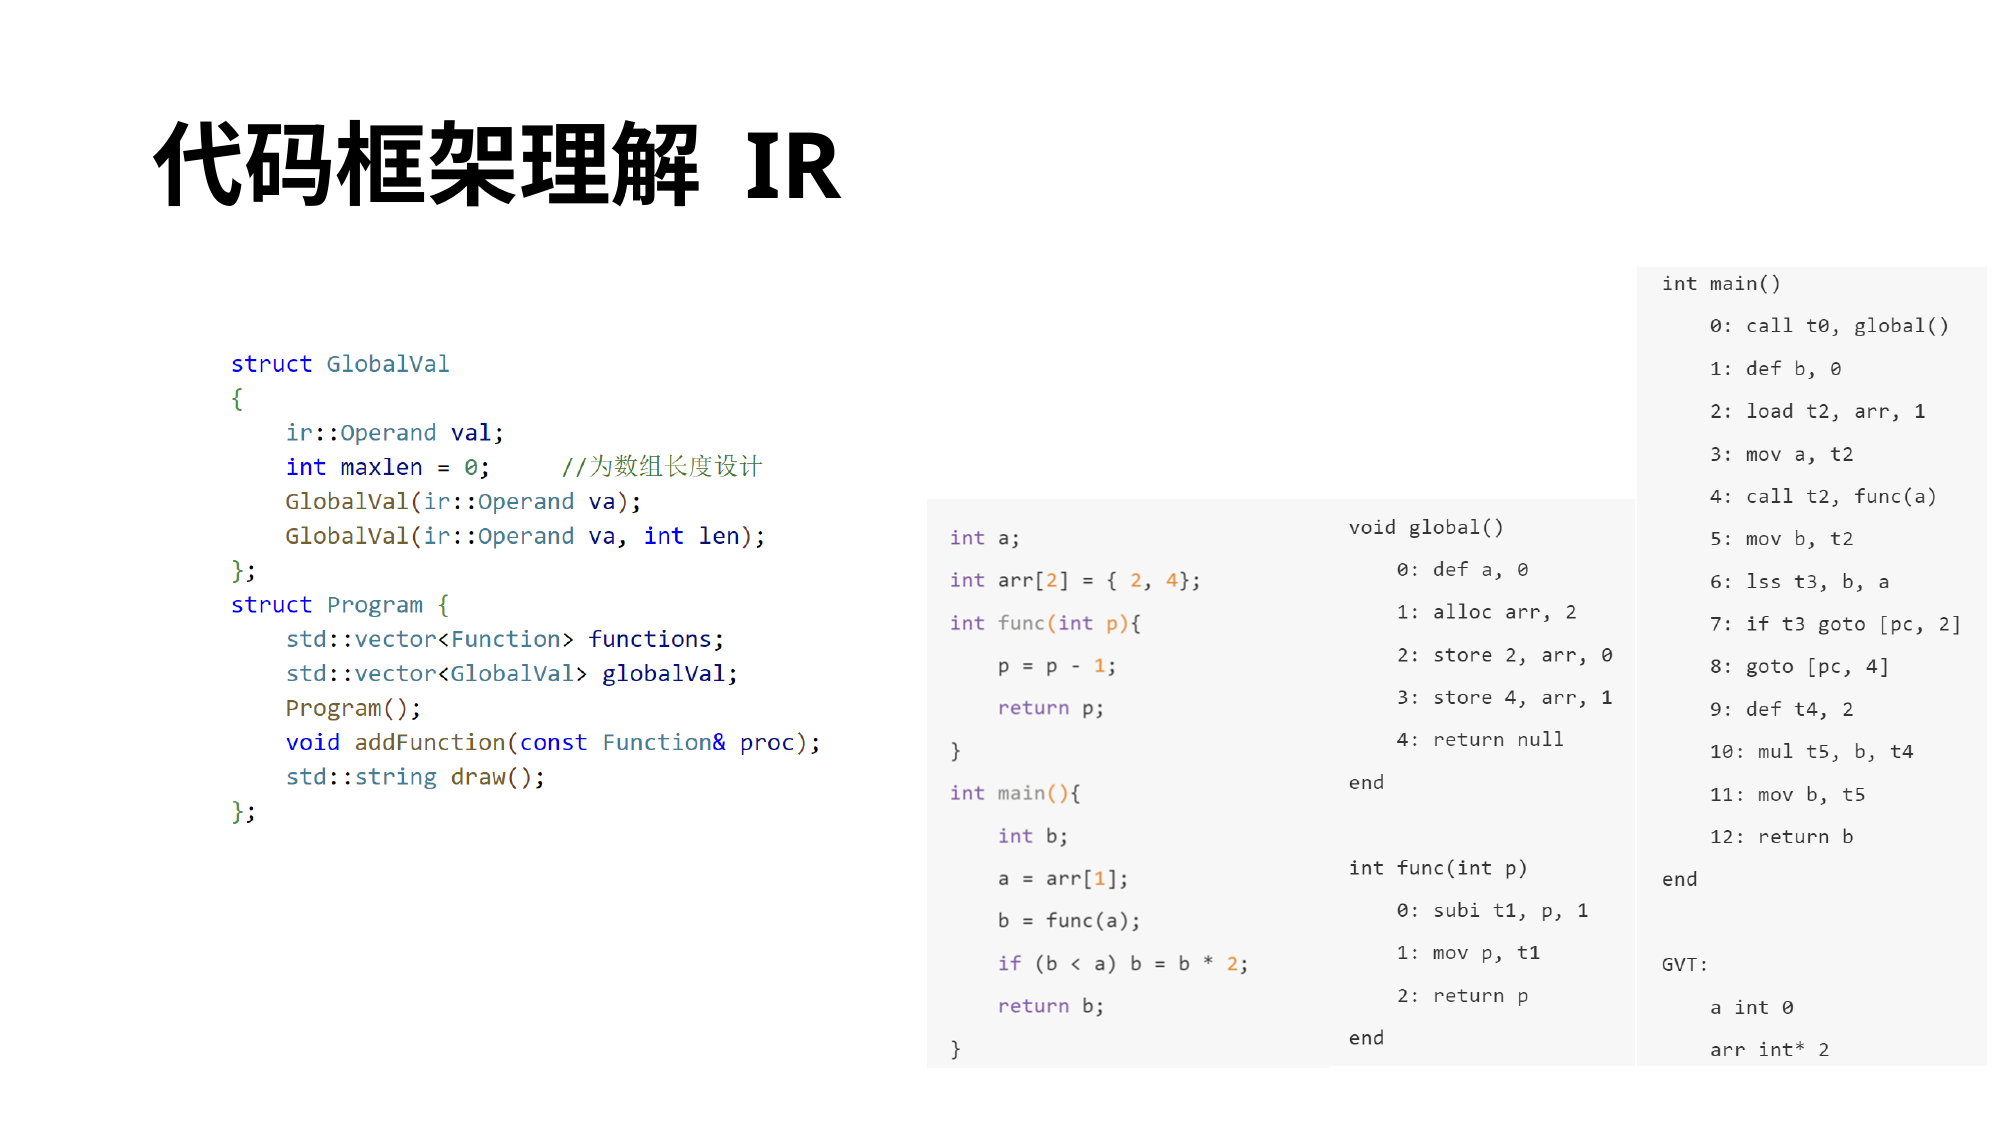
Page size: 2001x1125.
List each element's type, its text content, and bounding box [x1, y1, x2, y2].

picture [927, 267, 1987, 1068]
title 代码框架理解 IR [137, 59, 1863, 278]
picture [164, 347, 847, 846]
